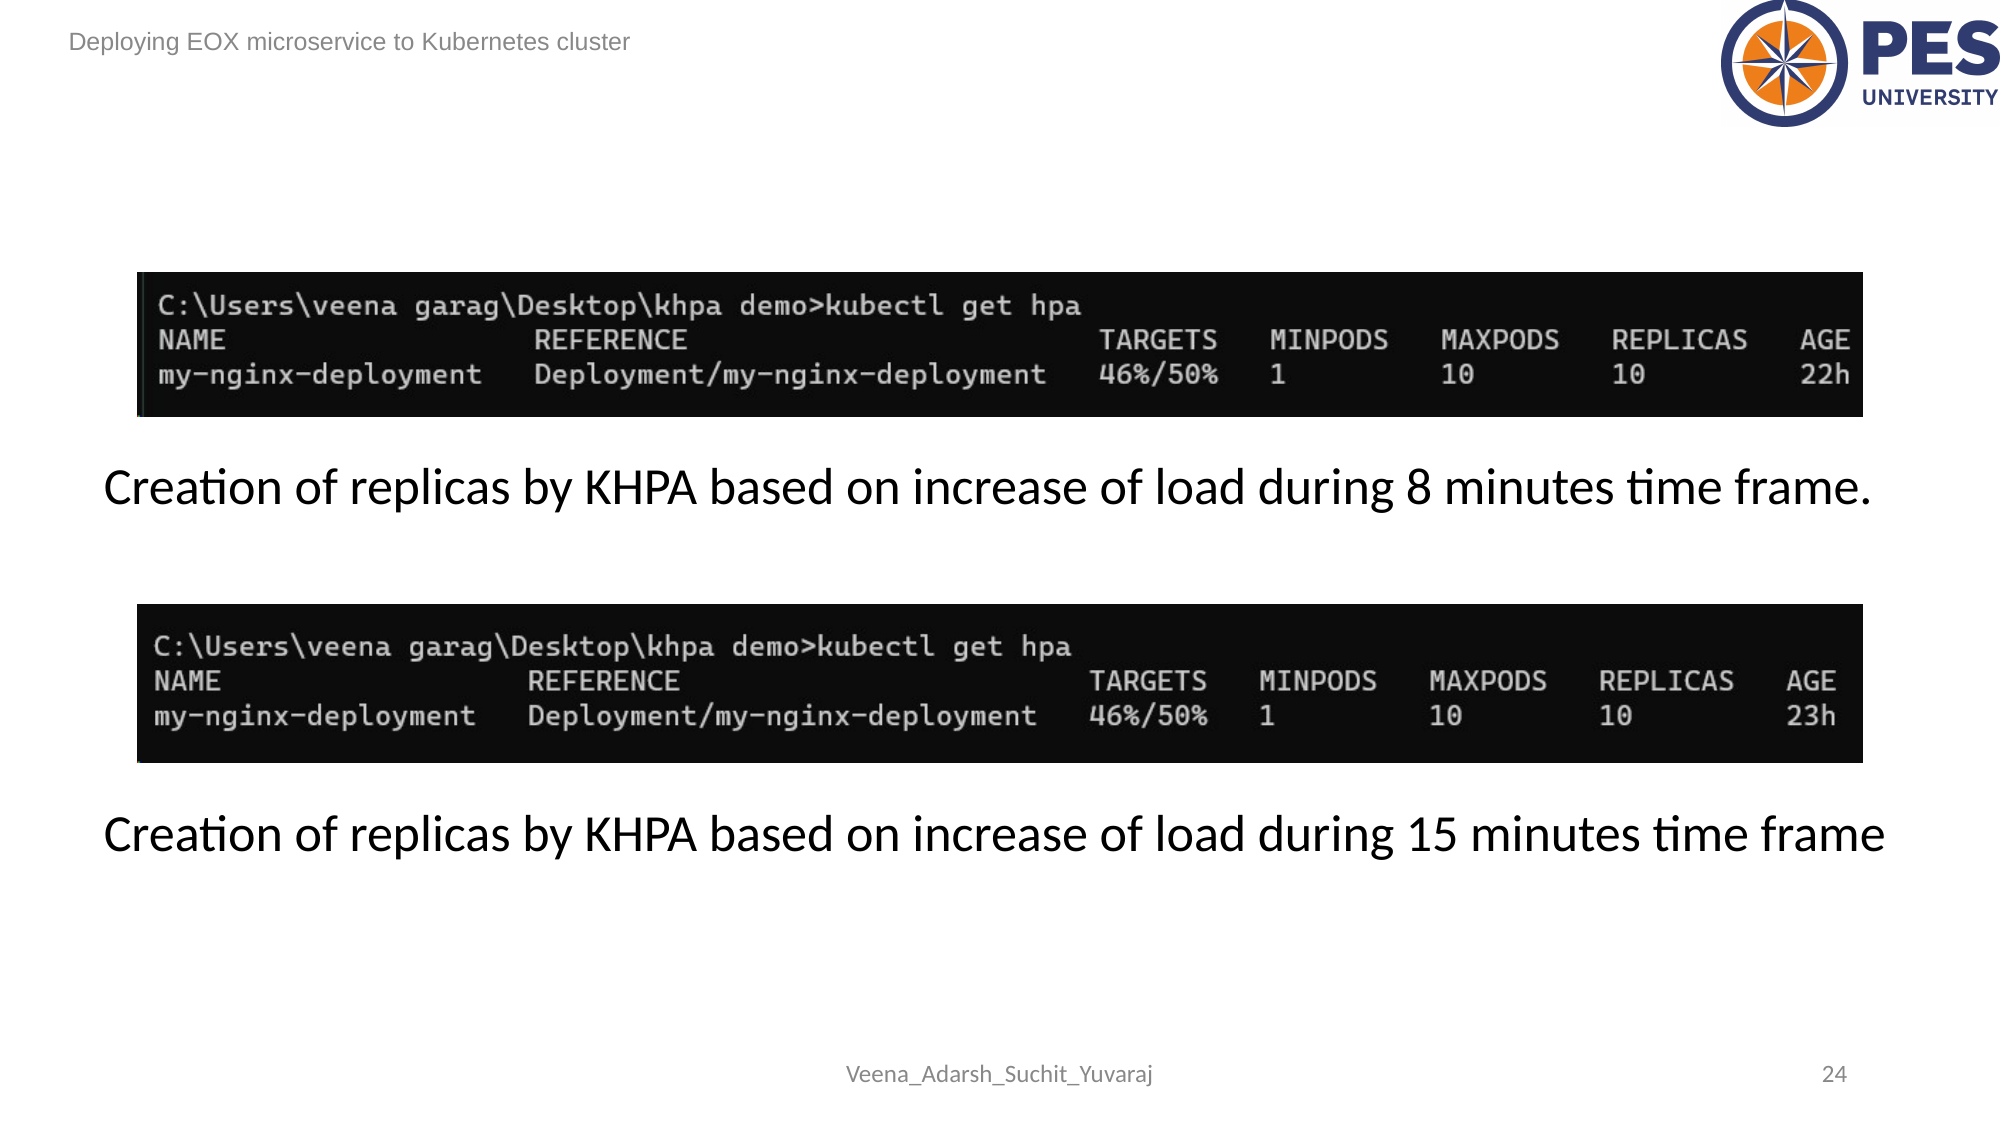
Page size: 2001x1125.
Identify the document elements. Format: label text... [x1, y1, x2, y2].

text_box Deploying EOX microservice to Kubernetes cluster [12, 10, 688, 71]
picture [137, 271, 1863, 417]
text_box Creation of replicas by KHPA based on increase of load during 15 minutes time frame [88, 784, 1912, 877]
picture [1721, 0, 2000, 127]
picture [137, 604, 1863, 763]
footer Veena_Adarsh_Suchit_Yuvaraj [662, 1042, 1338, 1103]
text_box Creation of replicas by KHPA based on increase of load during 8 minutes time frame. [88, 437, 1912, 531]
slide_number 24 [1412, 1042, 1863, 1103]
